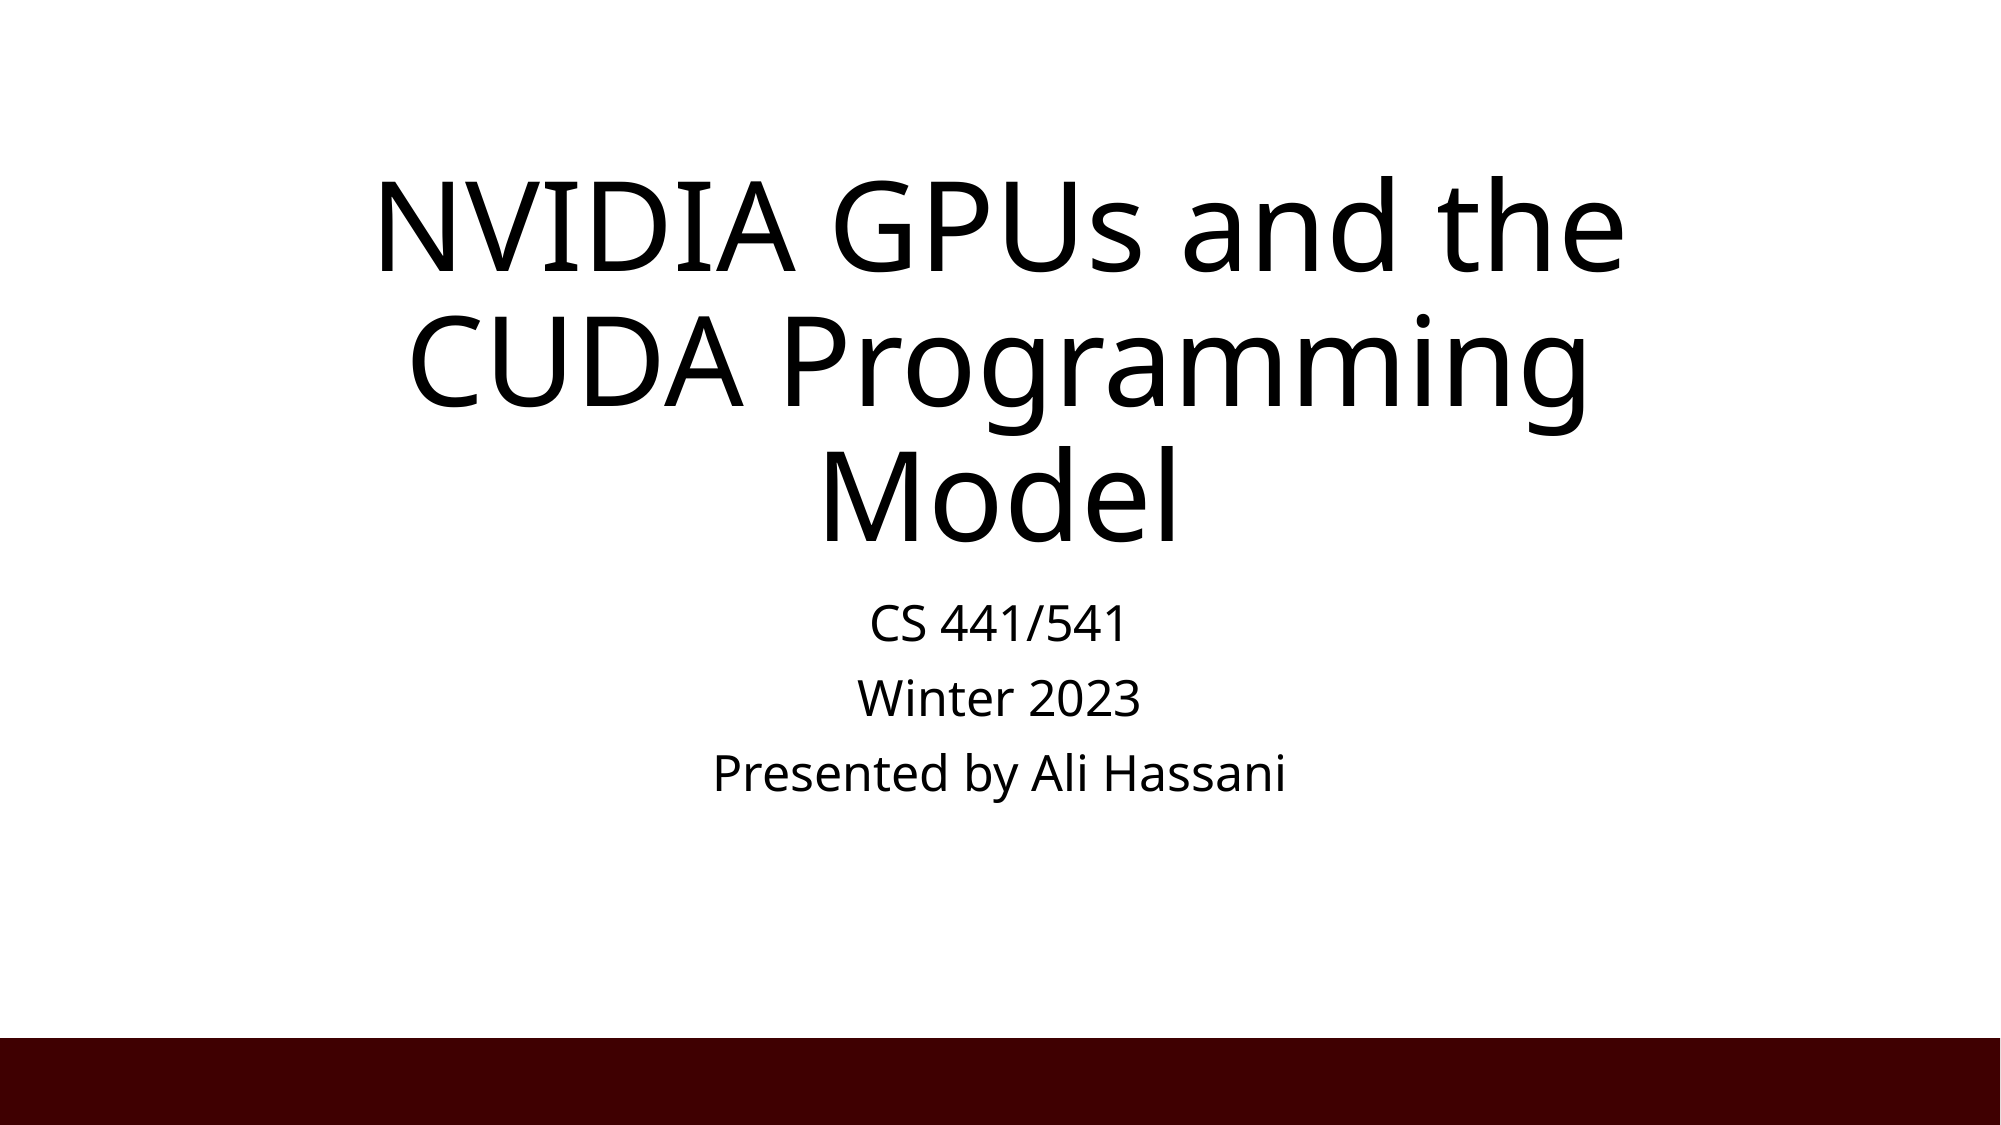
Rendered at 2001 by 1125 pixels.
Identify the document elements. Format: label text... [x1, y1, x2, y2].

title NVIDIA GPUs and the CUDA Programming Model [249, 184, 1750, 576]
subtitle CS 441/541 Winter 2023 Presented by Ali Hassani [249, 590, 1750, 863]
